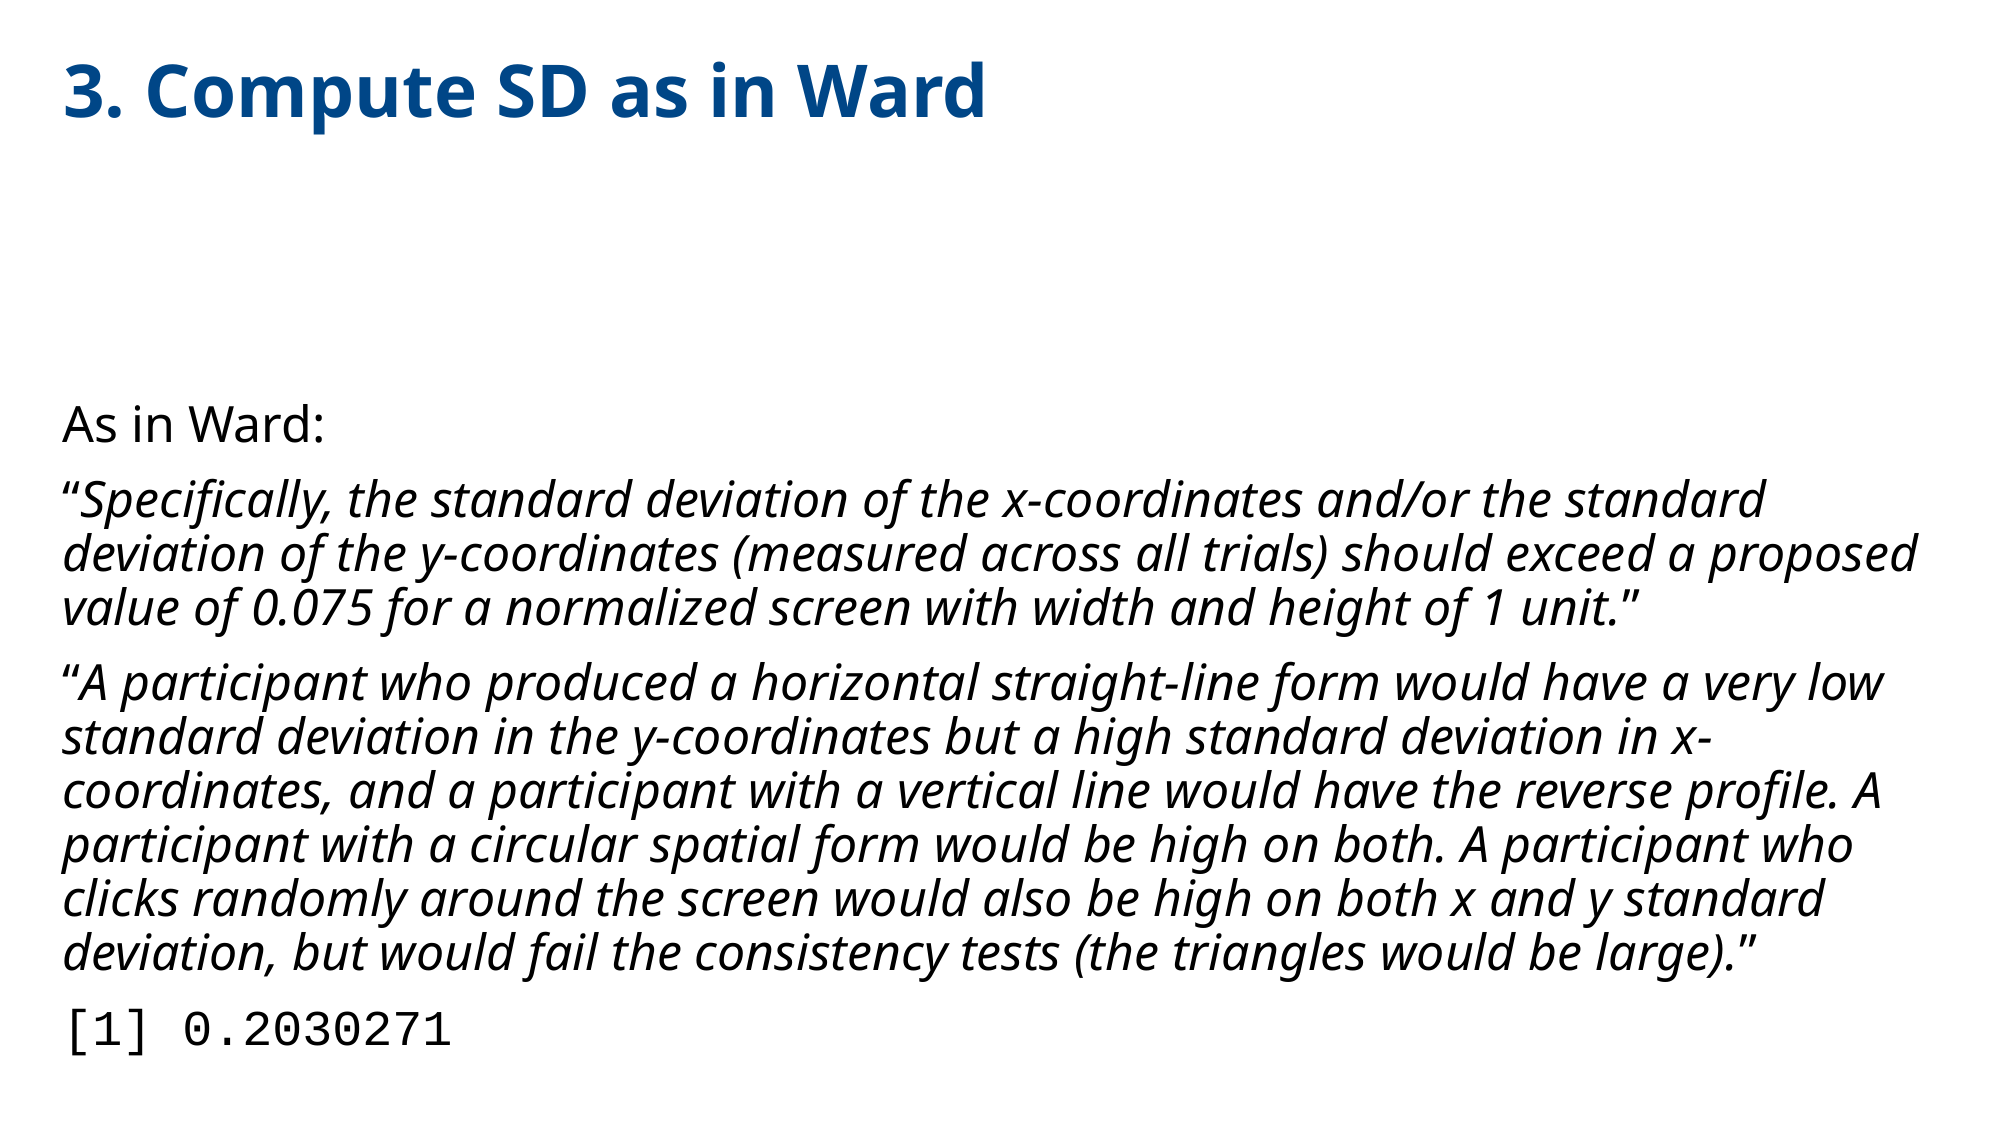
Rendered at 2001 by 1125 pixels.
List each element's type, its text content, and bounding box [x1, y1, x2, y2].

title 3. Compute SD as in Ward [63, 54, 1937, 202]
list As in Ward: “Specifically, the standard deviation of the x-coordinates and/or the standard deviation of the y-coordinates (measured across all trials) should exceed a proposed value of 0.075 for a normalized screen with width and height of 1 unit.” “A participant who produced a horizontal straight-line form would have a very low standard deviation in the y-coordinates but a high standard deviation in x-coordinates, and a participant with a vertical line would have the reverse profile. A participant with a circular spatial form would be high on both. A participant who clicks randomly around the screen would also be high on both x and y standard deviation, but would fail the consistency tests (the triangles would be large).” [1] 0.2030271 [62, 399, 1935, 1059]
